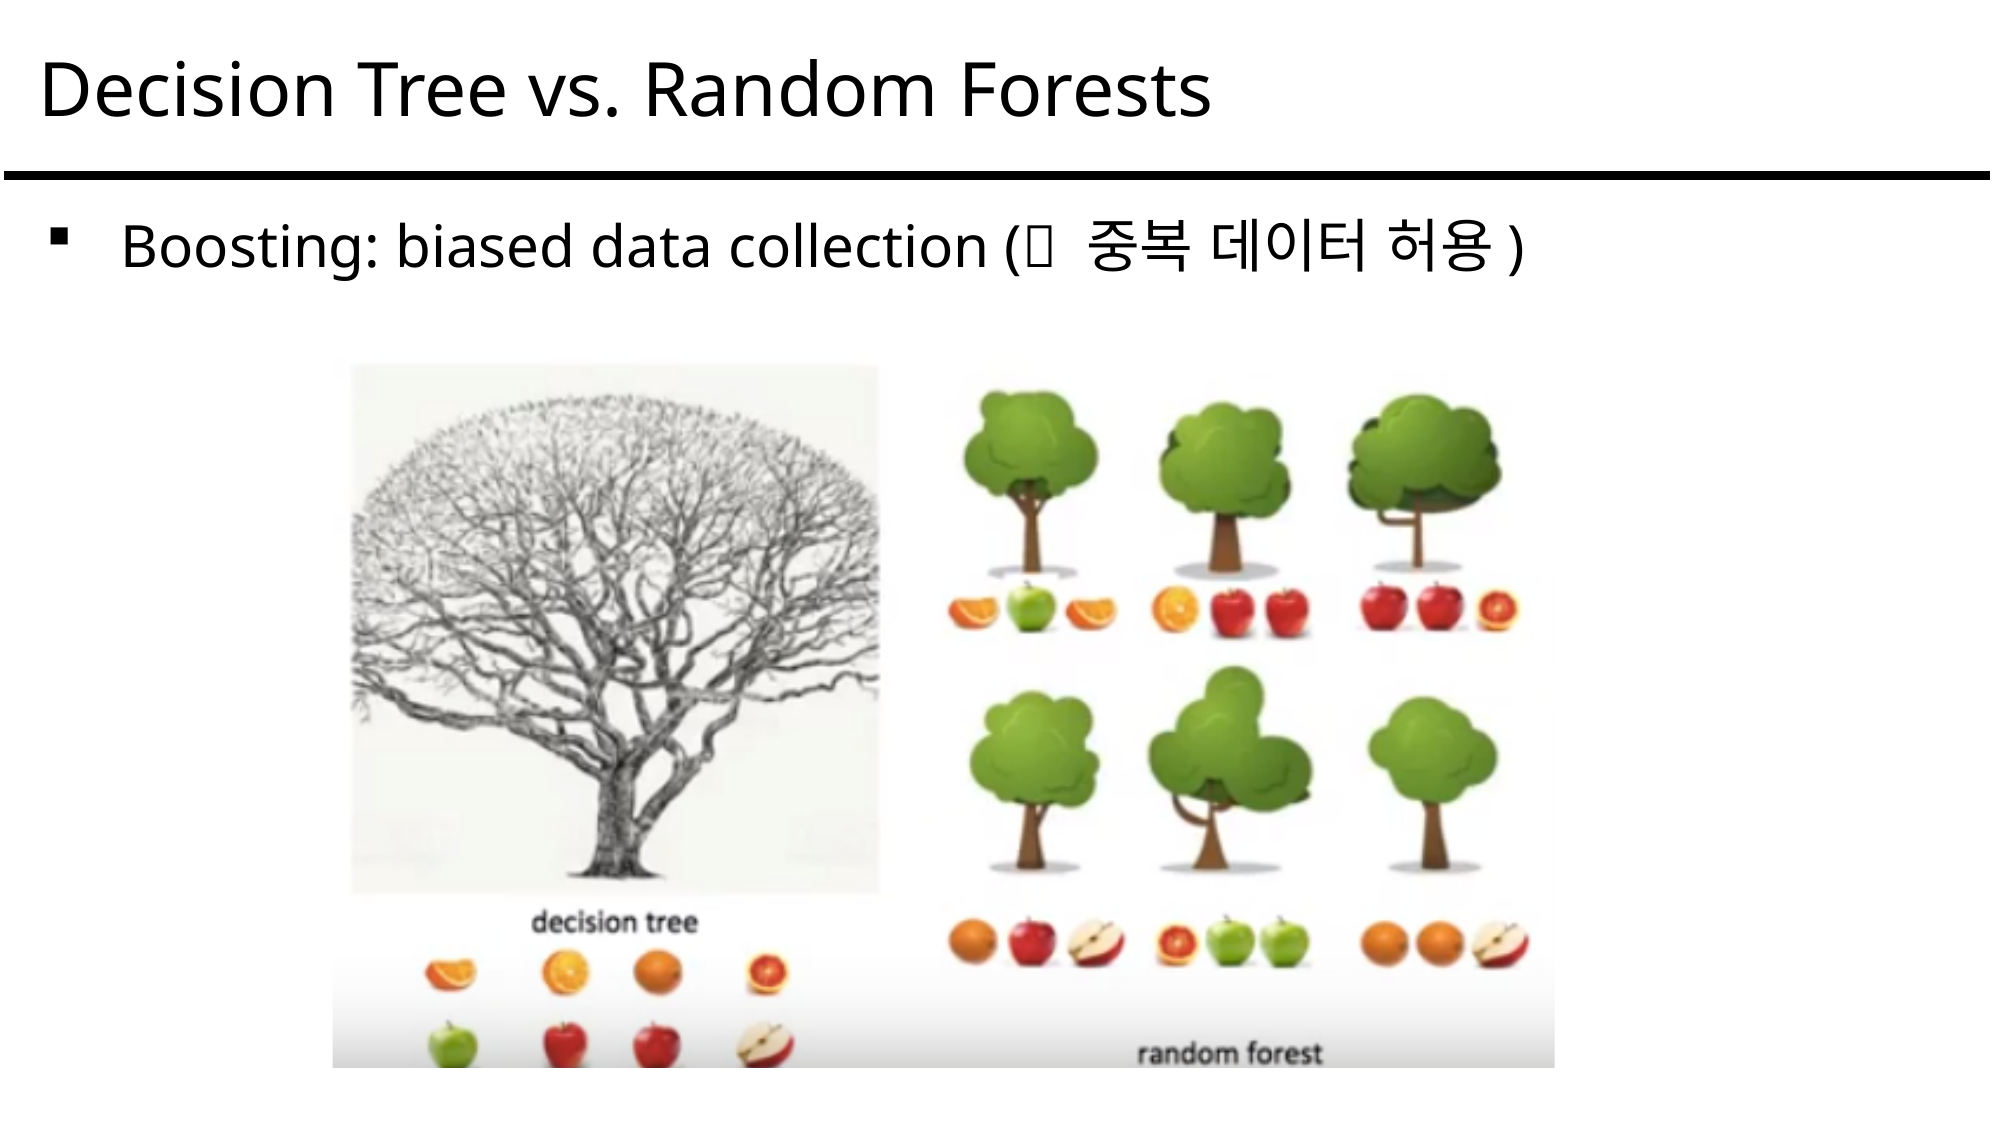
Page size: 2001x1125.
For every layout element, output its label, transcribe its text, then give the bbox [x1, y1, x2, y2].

text_box Boosting: biased data collection ( 중복 데이터 허용) [31, 201, 1540, 287]
picture [332, 330, 1555, 1068]
title Decision Tree vs. Random Forests [23, 26, 1984, 159]
